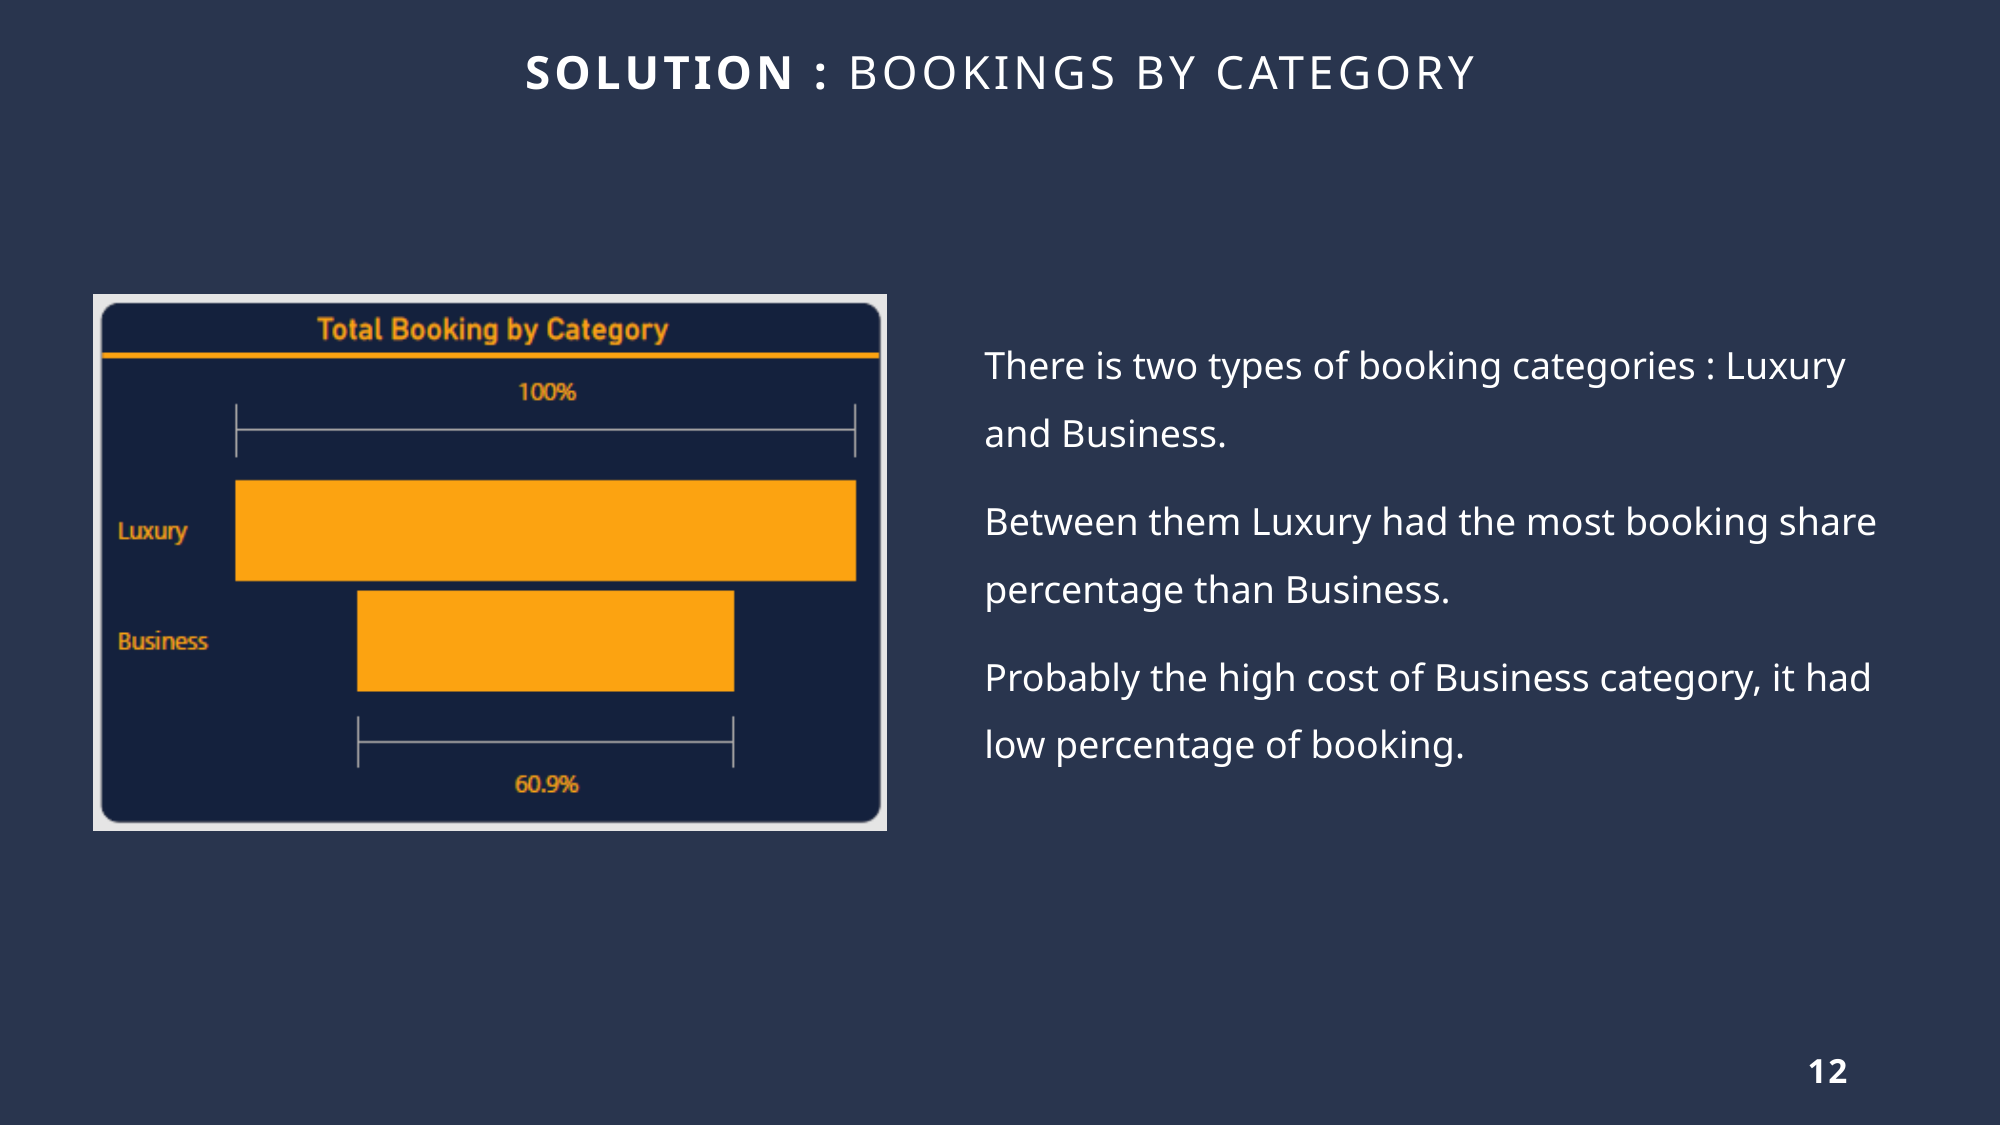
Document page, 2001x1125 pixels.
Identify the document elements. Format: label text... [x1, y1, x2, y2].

title Solution : bookings by category [93, 21, 1907, 127]
text_box There is two types of booking categories : Luxury and Business. Between them Luxury had the most booking share percentage than Business. Probably the high cost of Business category, it had low percentage of booking. [969, 312, 1907, 813]
picture [93, 294, 887, 831]
slide_number 12 [1412, 1042, 1863, 1103]
